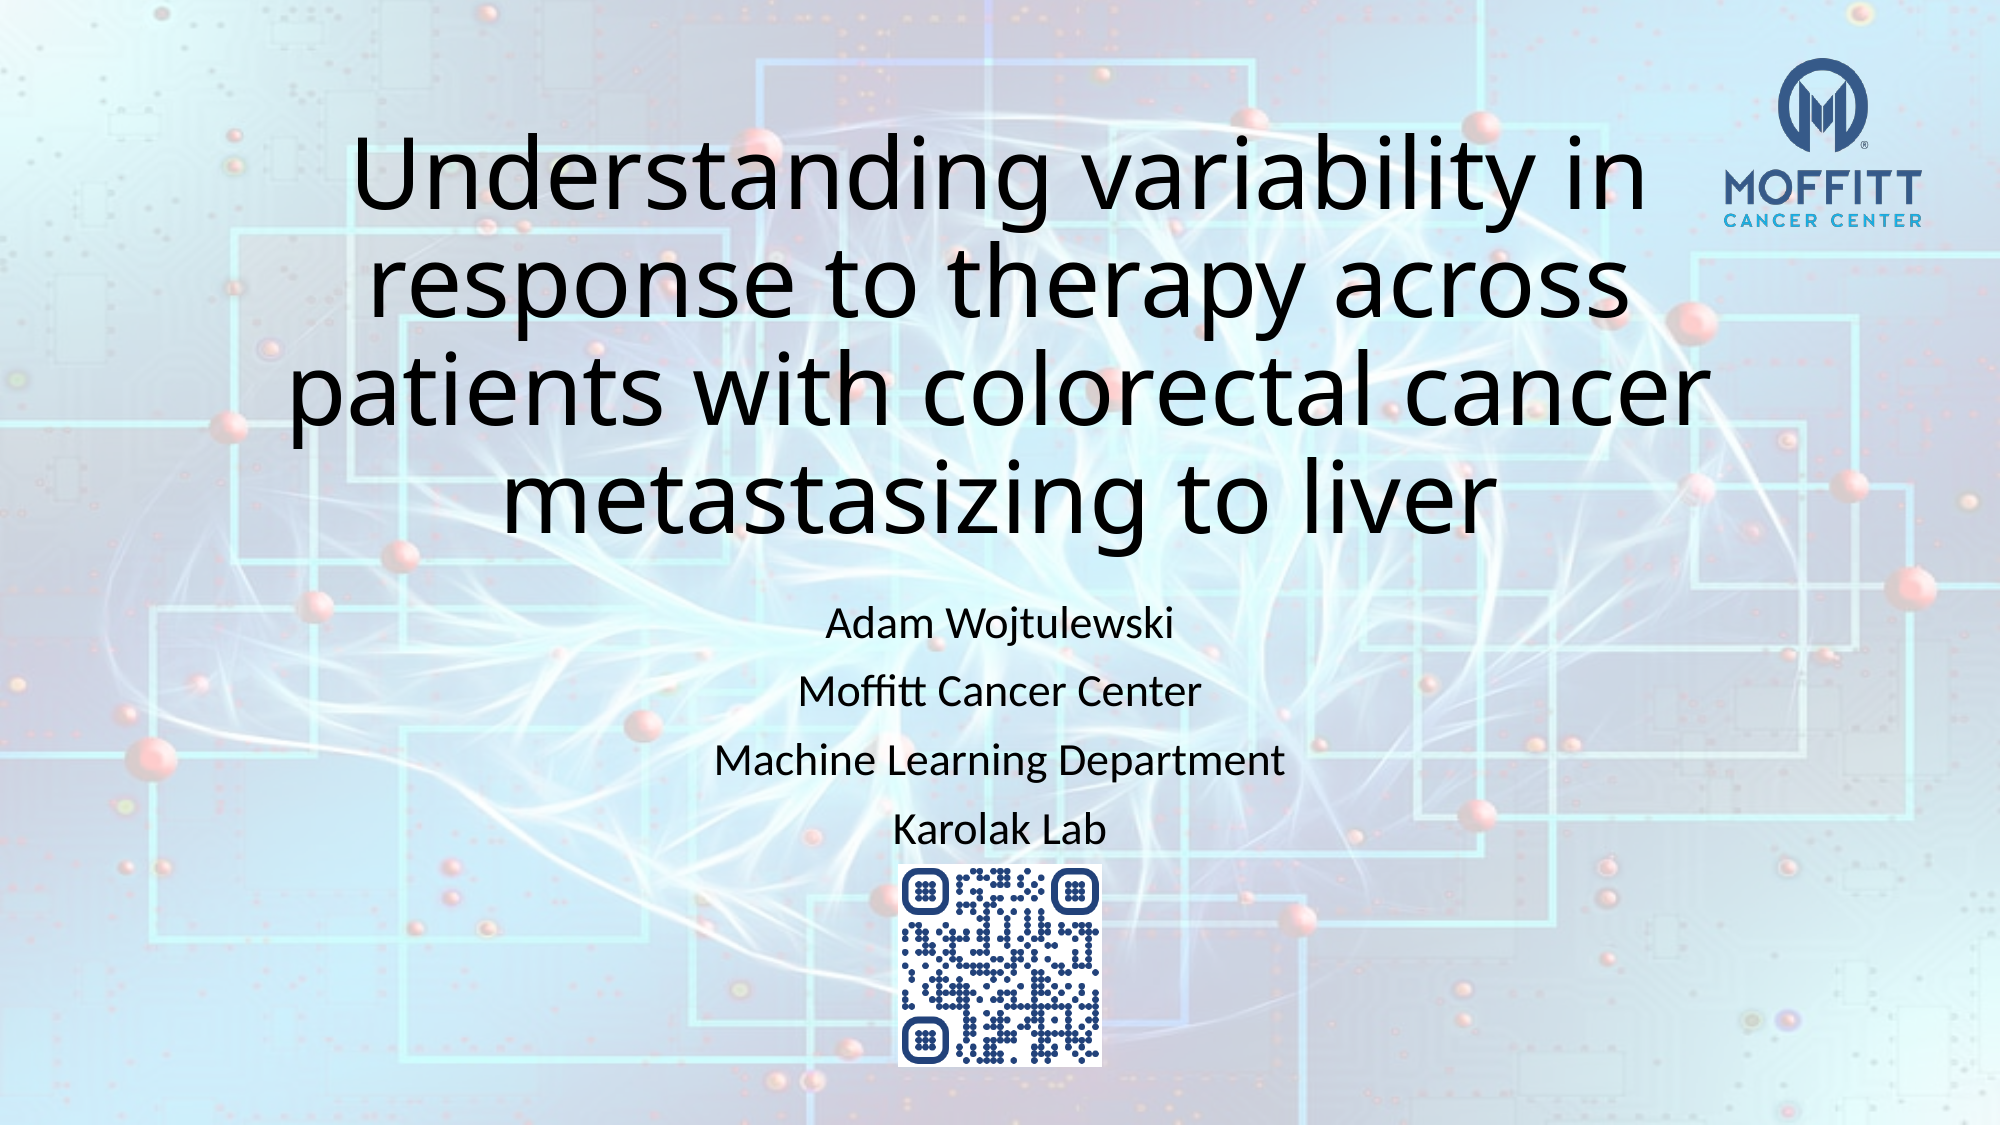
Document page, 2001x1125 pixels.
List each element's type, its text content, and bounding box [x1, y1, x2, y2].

picture [898, 864, 1102, 1067]
subtitle Adam Wojtulewski Moffitt Cancer Center Machine Learning Department Karolak Lab [249, 590, 1750, 863]
title Understanding variability in response to therapy across patients with colorectal cancer metastasizing to liver [199, 58, 1801, 563]
picture [1724, 58, 1922, 227]
